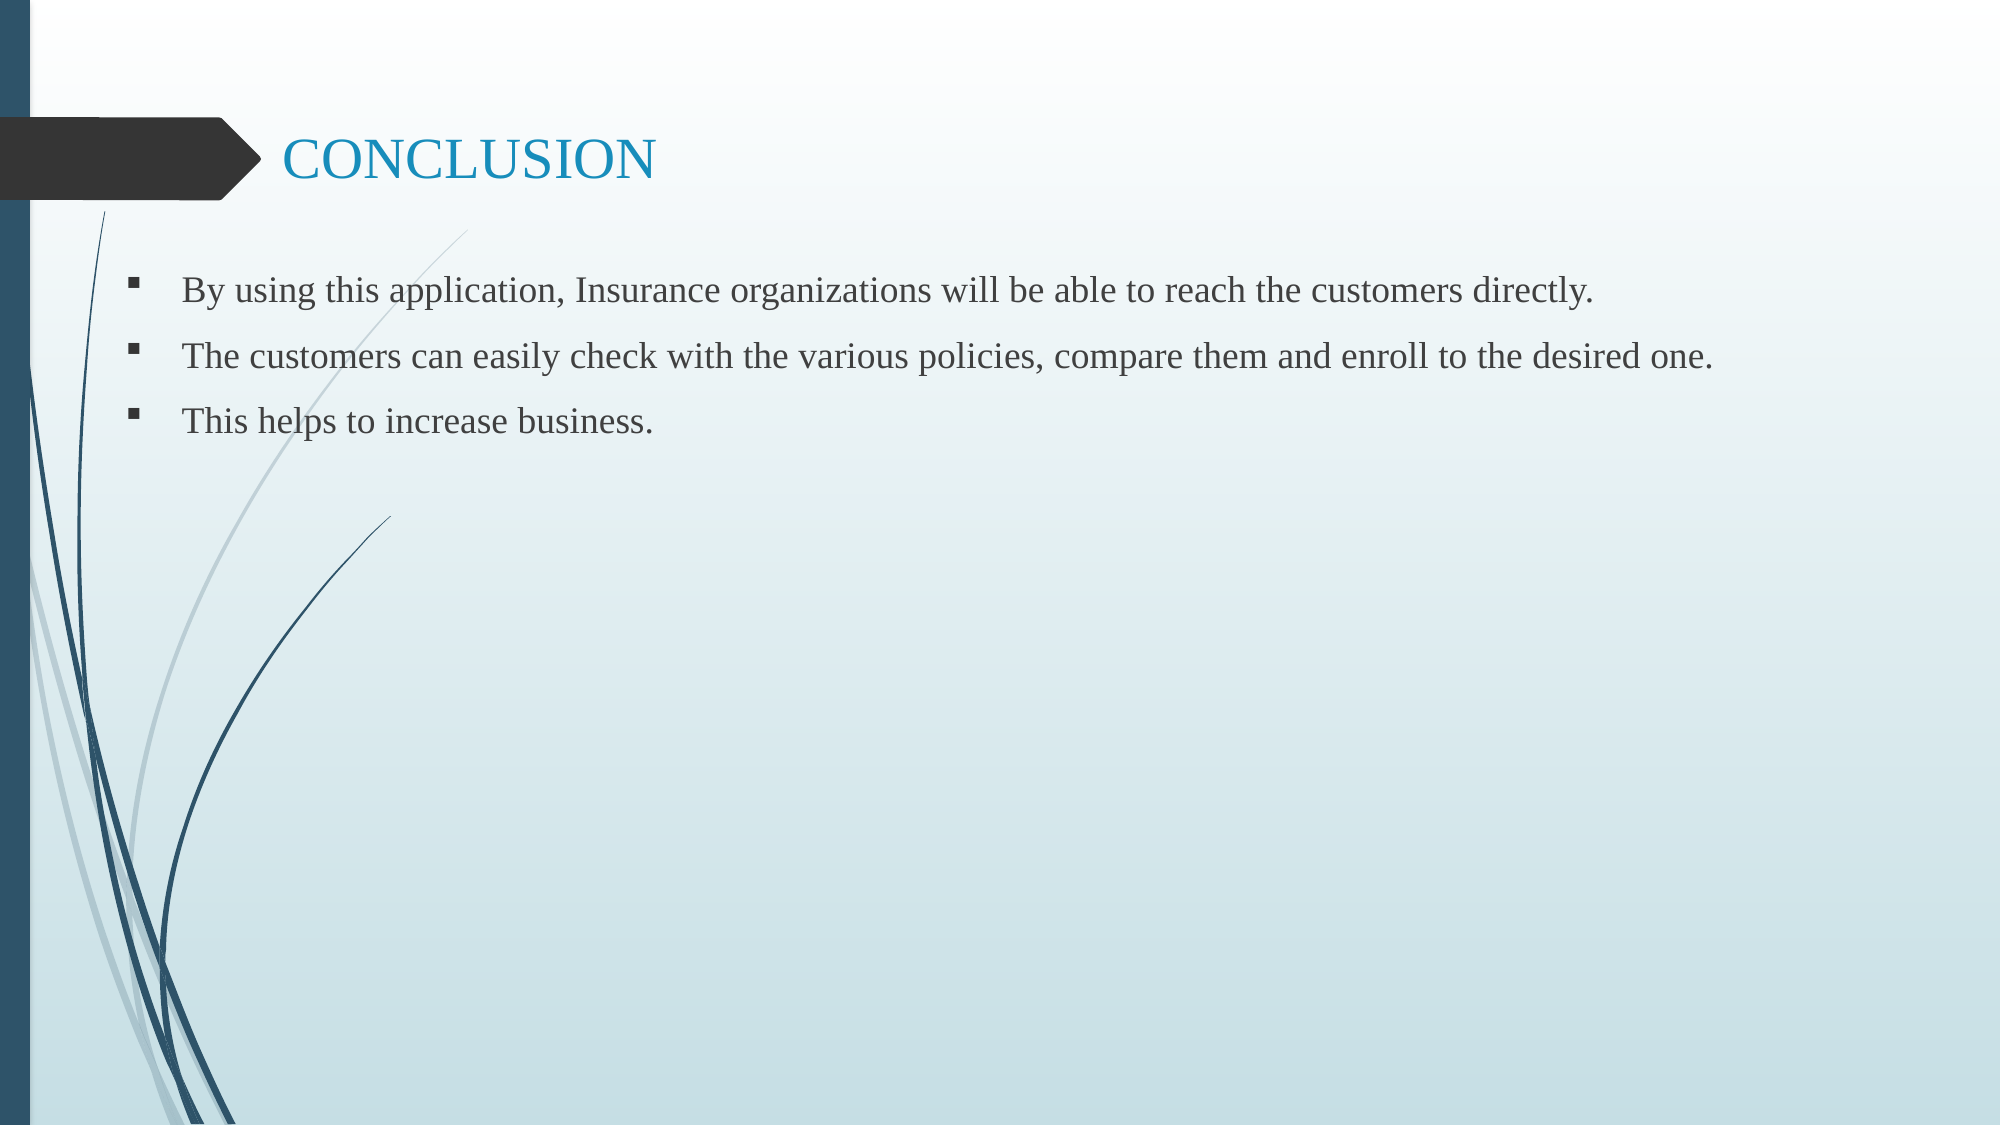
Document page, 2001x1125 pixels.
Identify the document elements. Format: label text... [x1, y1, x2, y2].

title CONCLUSION [267, 113, 1888, 215]
list By using this application, Insurance organizations will be able to reach the customers directly. The customers can easily check with the various policies, compare them and enroll to the desired one. This helps to increase business. [110, 257, 1888, 739]
